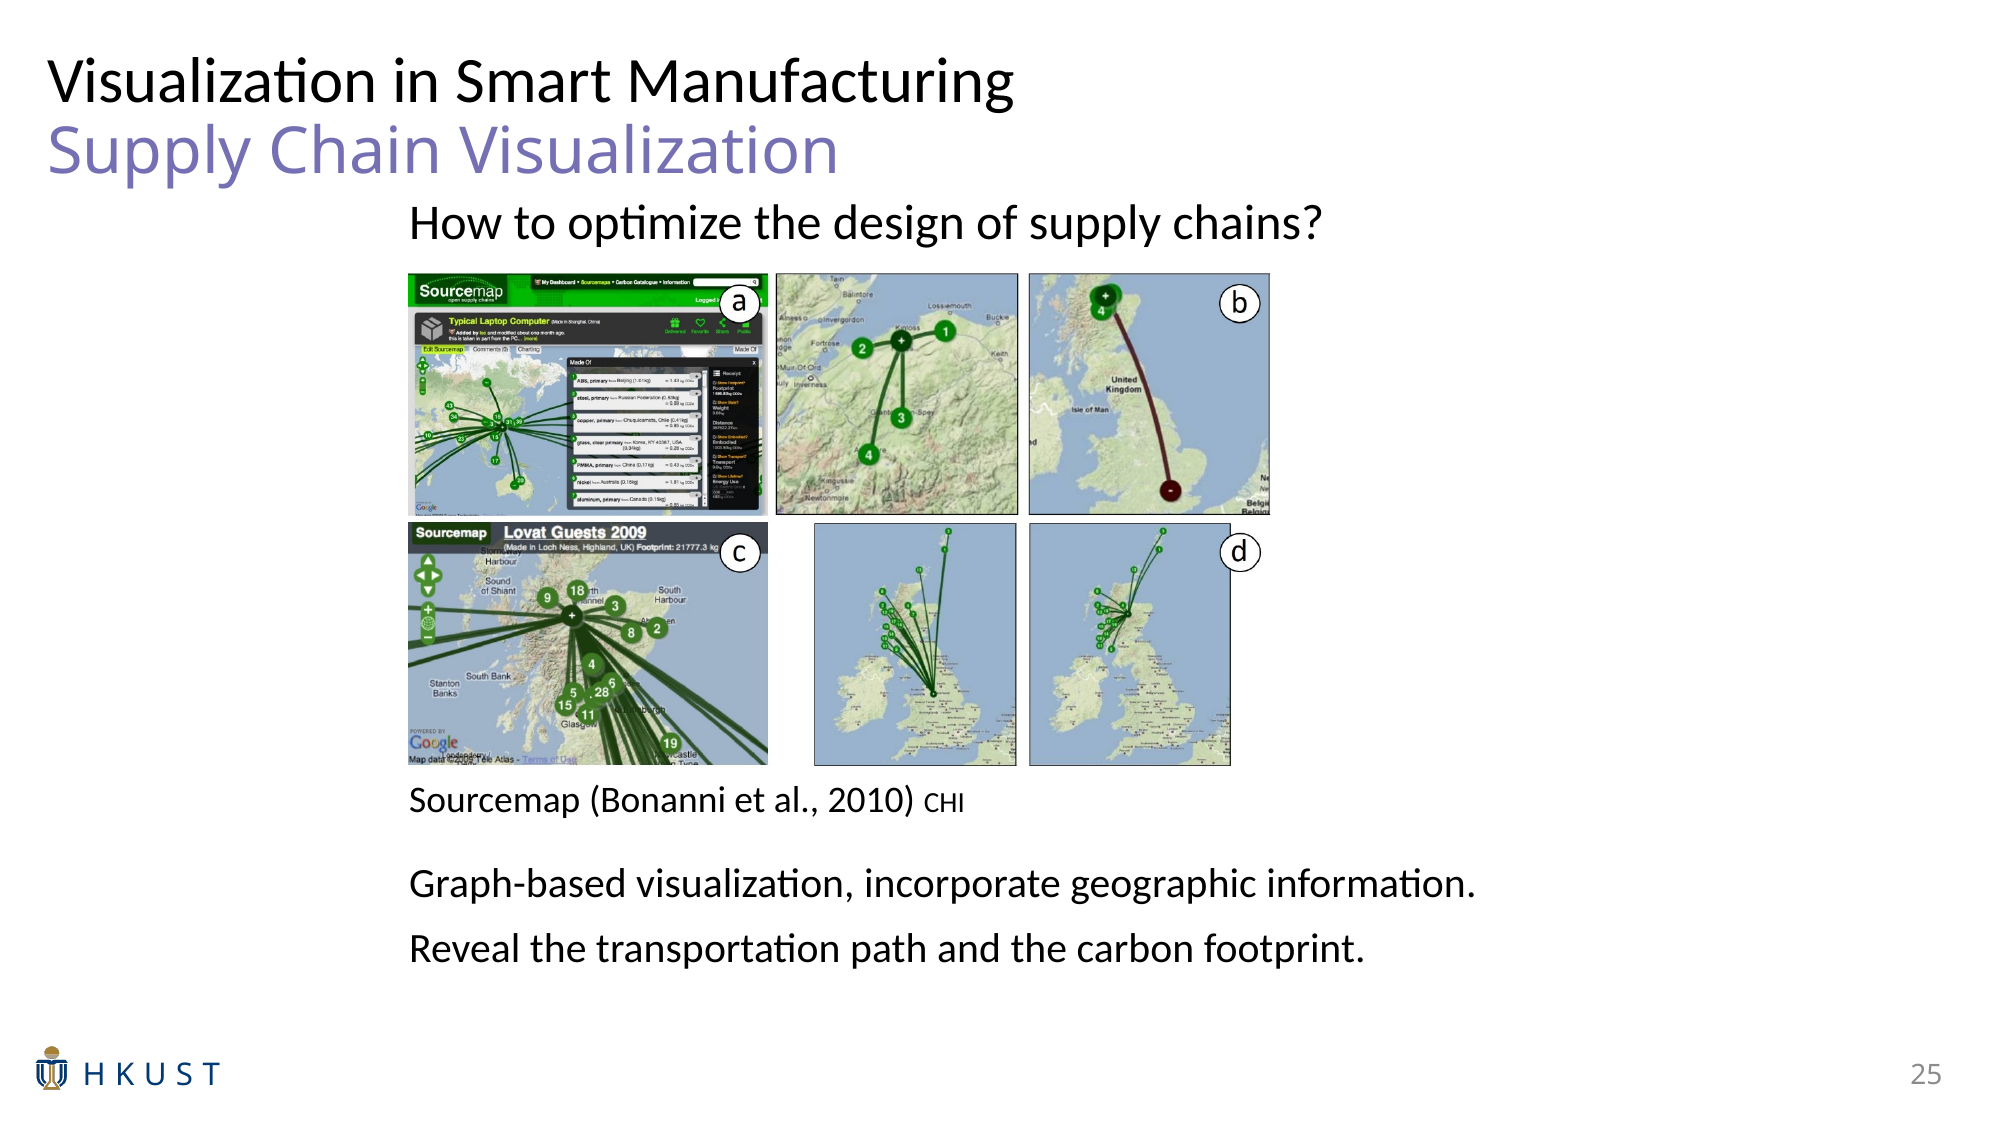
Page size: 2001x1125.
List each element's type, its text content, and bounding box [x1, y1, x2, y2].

text_box How to optimize the design of supply chains? [394, 182, 1669, 258]
slide_number 25 [1619, 1050, 1958, 1096]
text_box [35, 1046, 272, 1100]
picture [408, 269, 1272, 768]
text_box Sourcemap (Bonanni et al., 2010) CHI [394, 767, 1248, 828]
text_box Reveal the transportation path and the carbon footprint. [394, 913, 1621, 979]
title Supply Chain Visualization [47, 118, 1953, 189]
text_box Graph-based visualization, incorporate geographic information. [394, 848, 1621, 913]
text_box Visualization in Smart Manufacturing [47, 47, 1953, 118]
